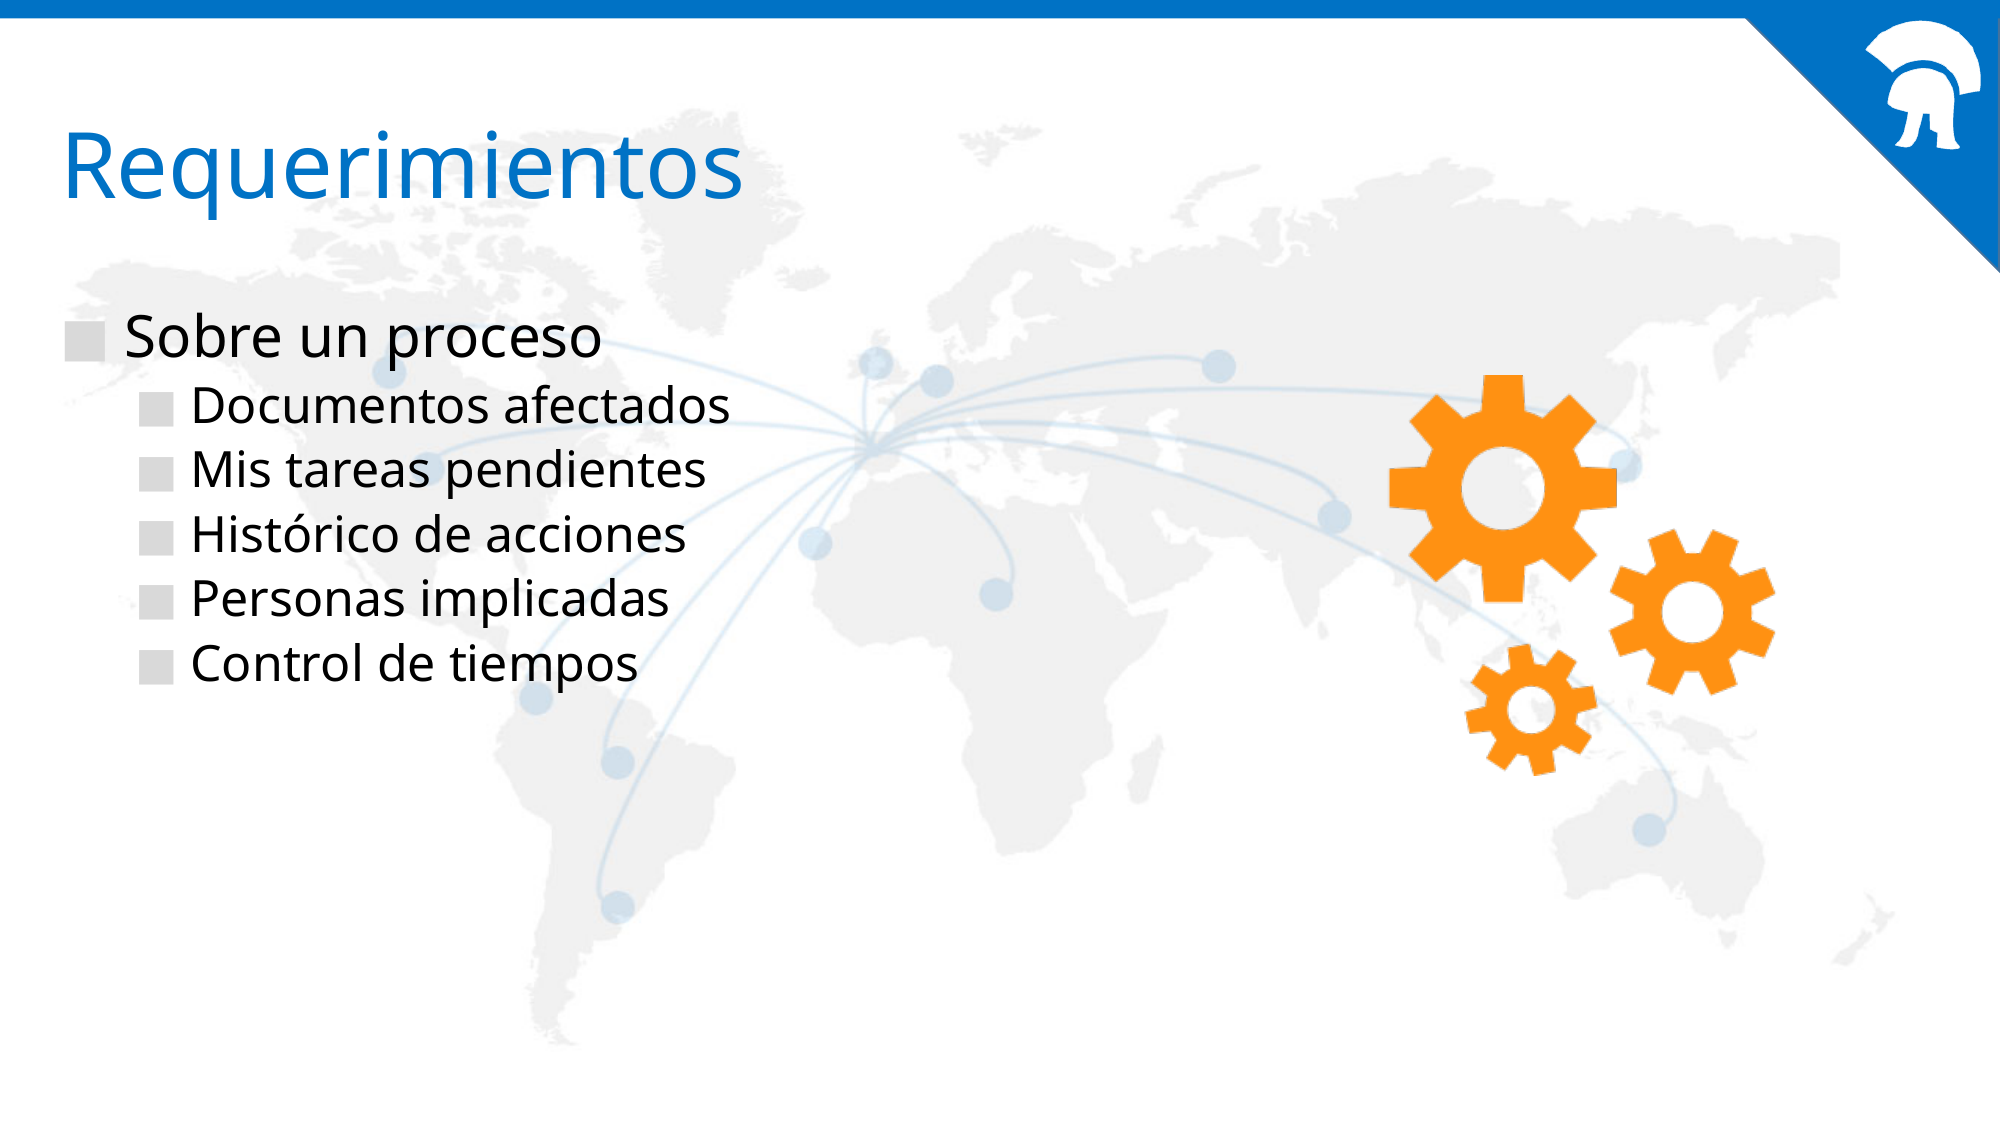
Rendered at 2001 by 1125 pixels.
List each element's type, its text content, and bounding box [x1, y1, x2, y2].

list Sobre un proceso Documentos afectados Mis tareas pendientes Histórico de acciones Personas implicadas Control de tiempos [45, 299, 1863, 1014]
title Requerimientos [45, 59, 1863, 278]
picture [0, 0, 2001, 1125]
